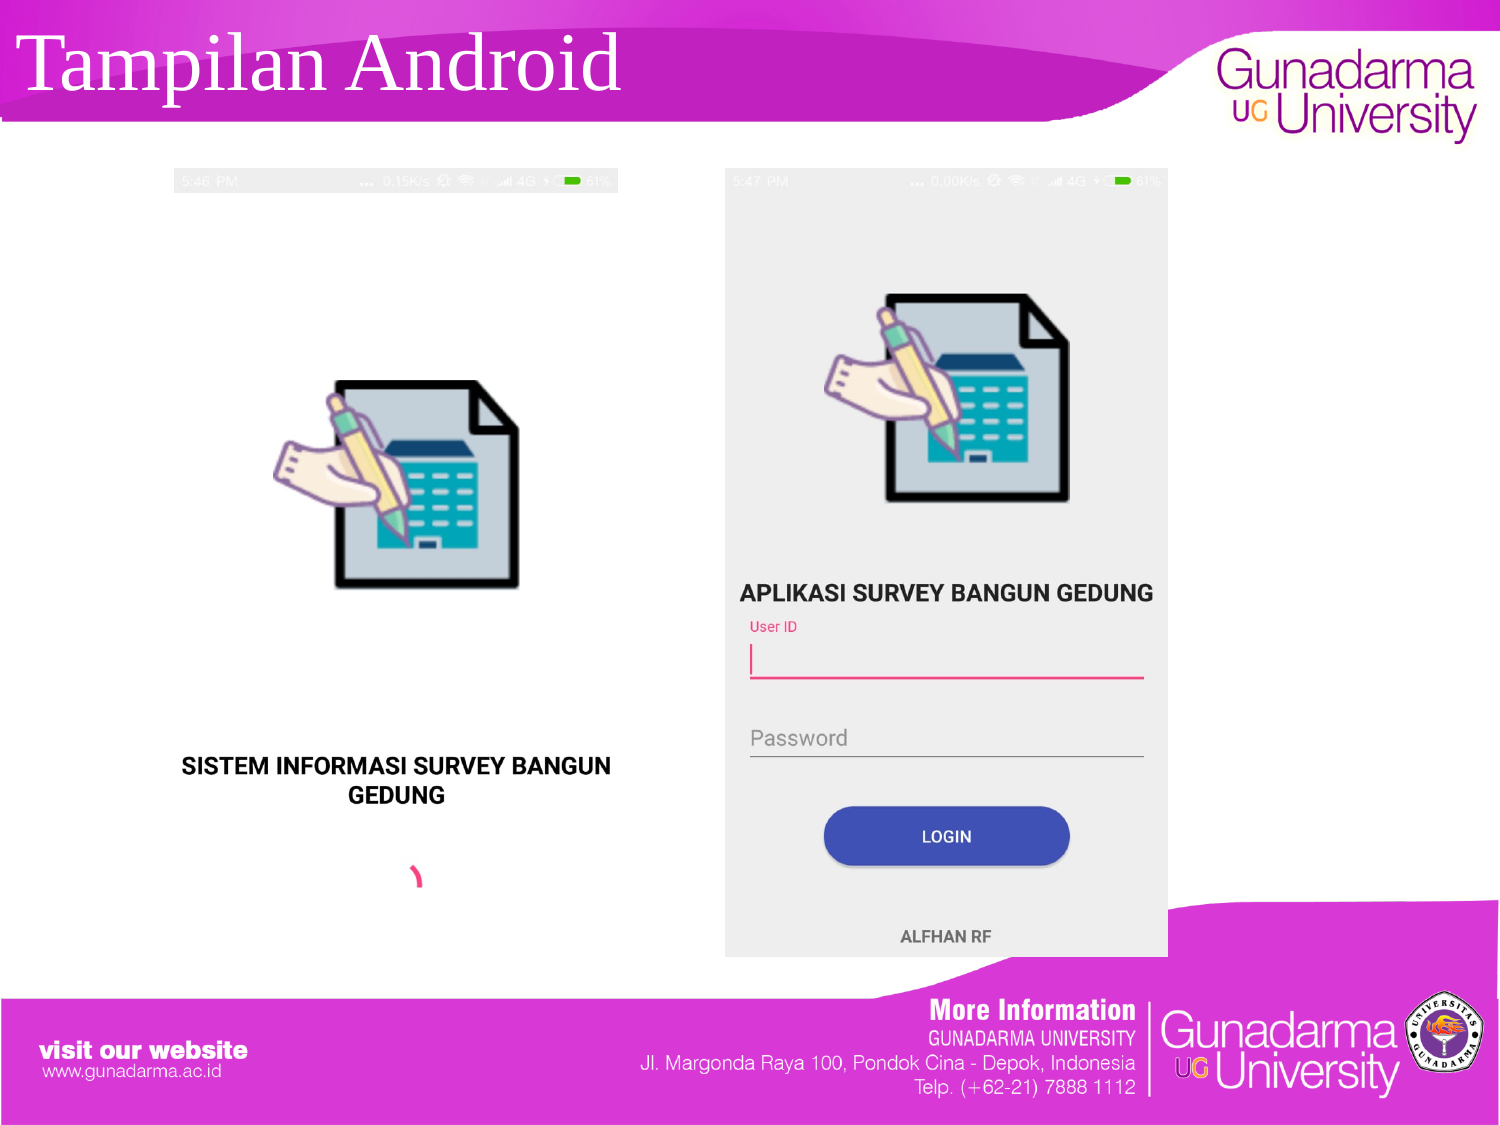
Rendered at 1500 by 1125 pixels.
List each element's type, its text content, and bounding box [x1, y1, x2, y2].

title Tampilan Android [0, 0, 1113, 138]
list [724, 168, 1169, 957]
picture [0, 0, 1500, 1125]
